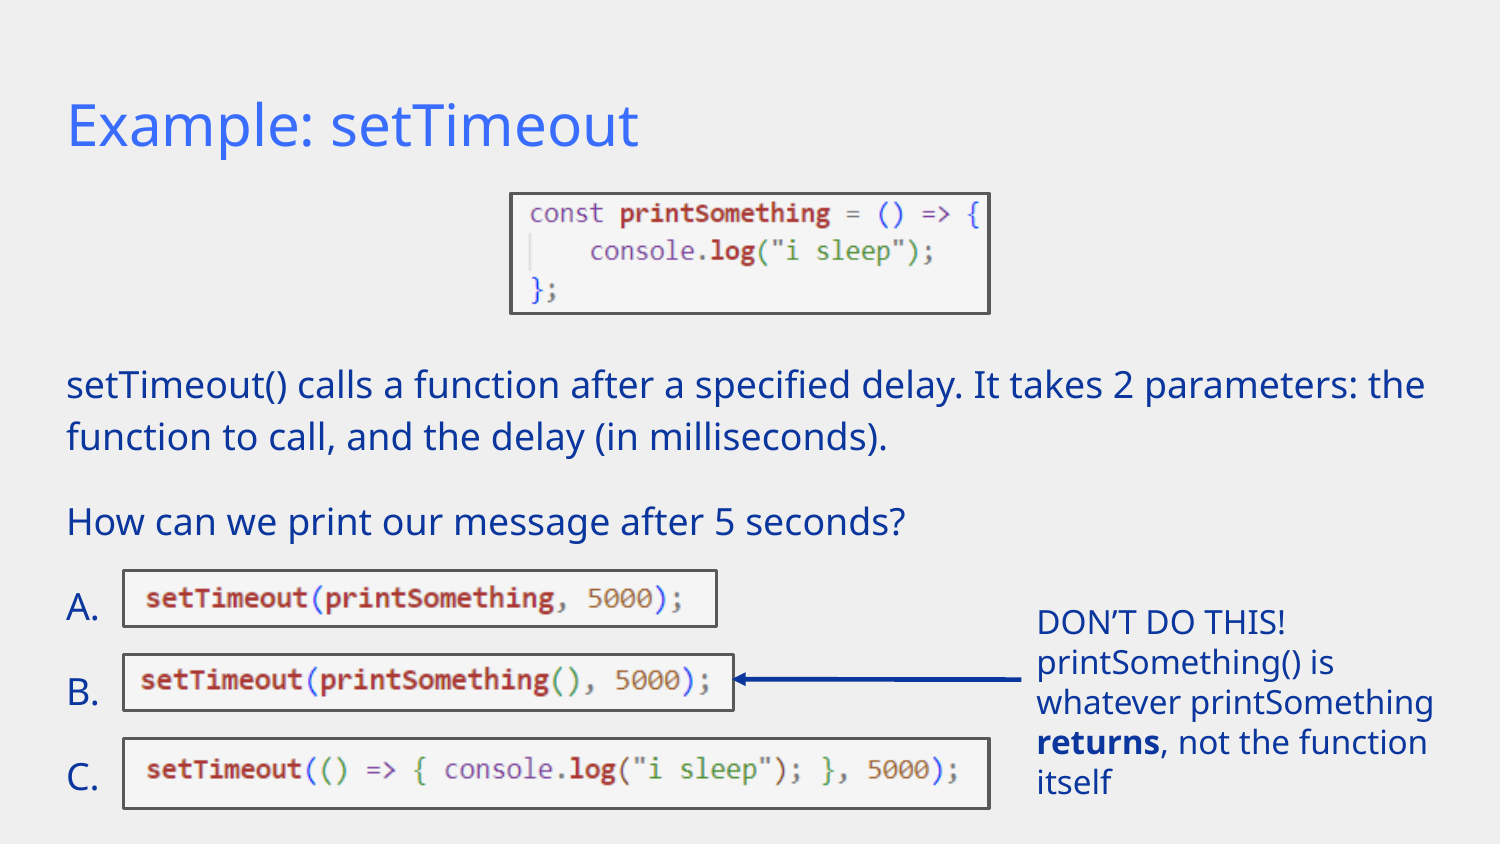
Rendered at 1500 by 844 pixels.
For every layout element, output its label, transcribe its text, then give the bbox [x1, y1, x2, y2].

list setTimeout() calls a function after a specified delay. It takes 2 parameters: the function to call, and the delay (in milliseconds). How can we print our message after 5 seconds? A. B. C. [51, 339, 1449, 750]
picture [512, 194, 988, 313]
title Example: setTimeout [51, 72, 1449, 167]
picture [124, 571, 716, 626]
picture [124, 739, 988, 807]
picture [124, 655, 733, 709]
text_box DON’T DO THIS! printSomething() is whatever printSomething returns, not the function itself [1021, 586, 1480, 816]
